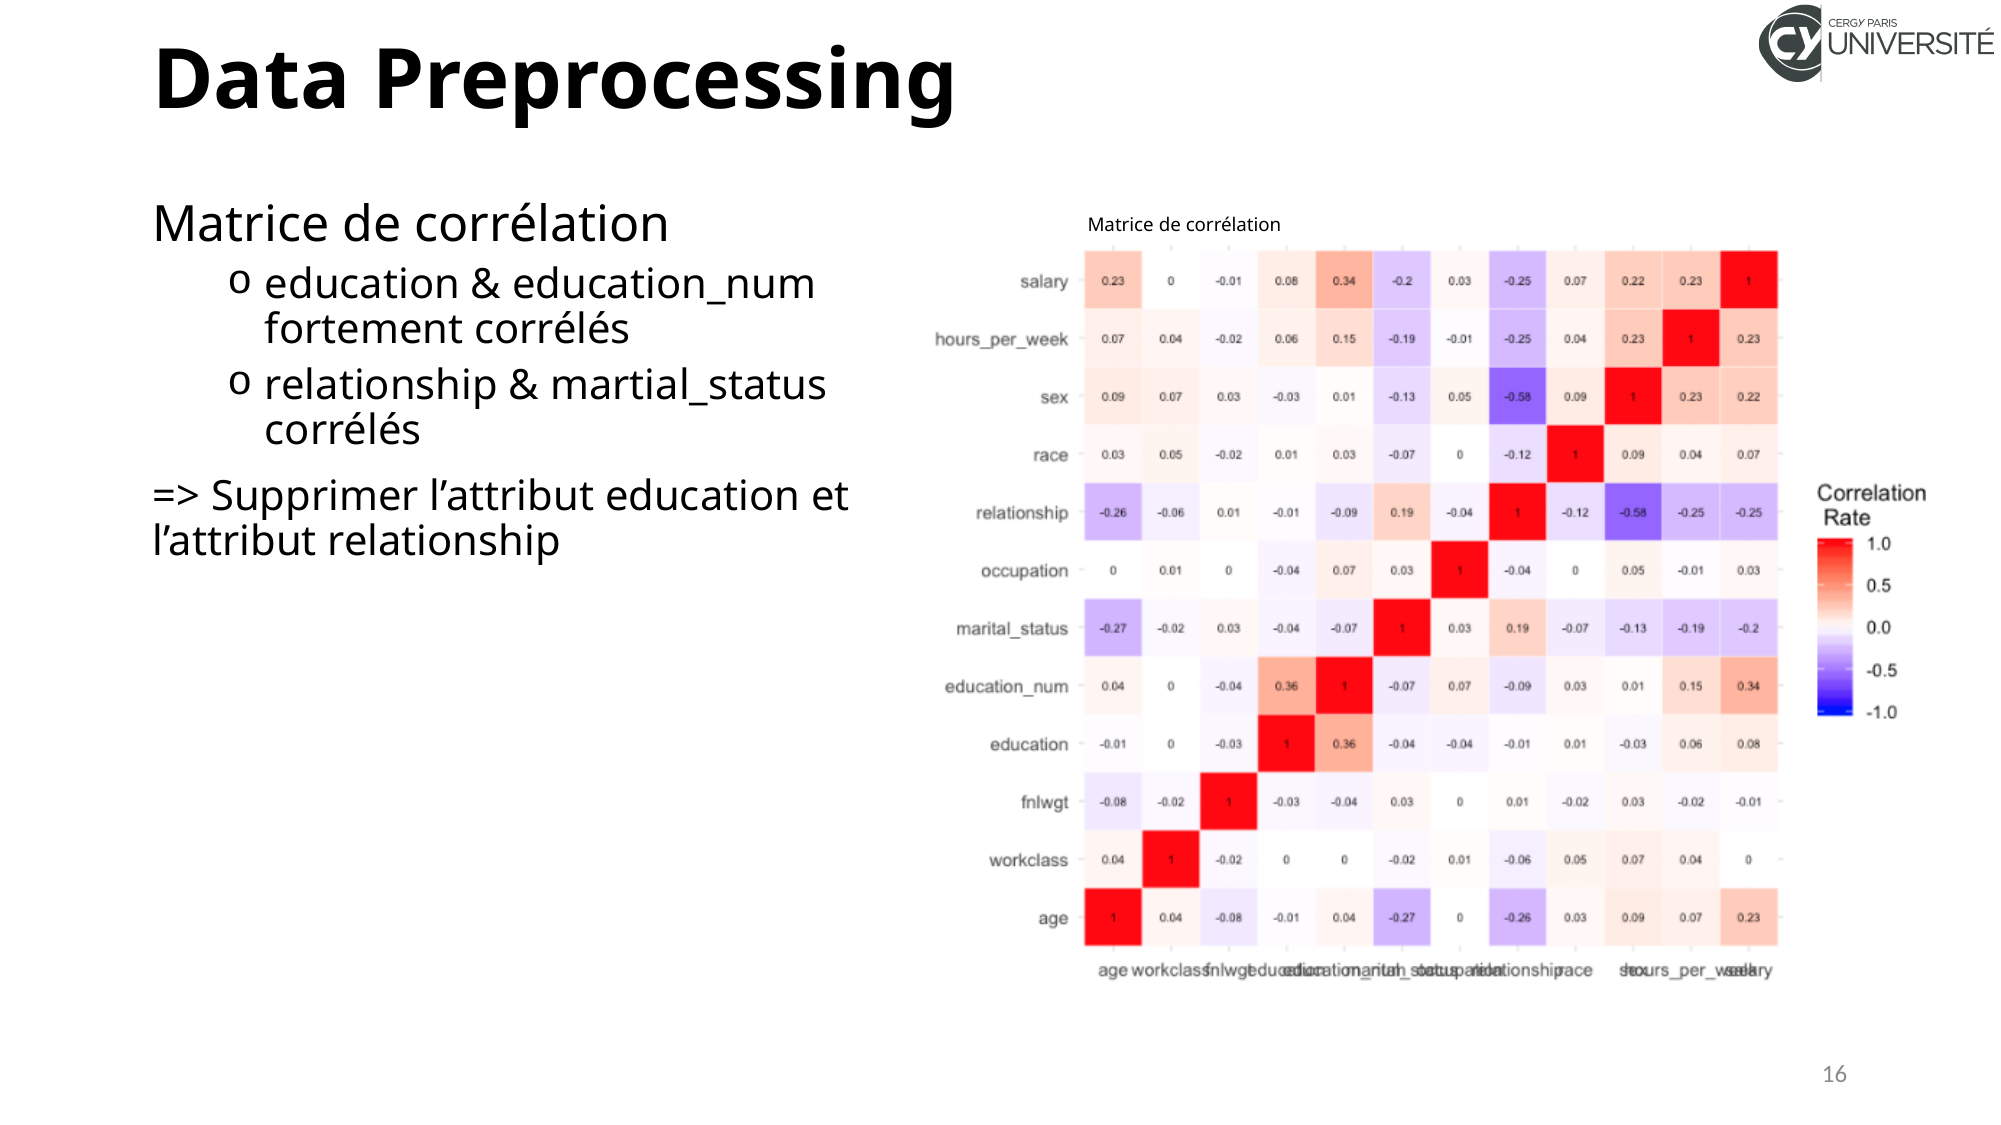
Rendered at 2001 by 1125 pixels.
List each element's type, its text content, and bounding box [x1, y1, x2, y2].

picture [1863, 3, 1994, 82]
picture [923, 223, 1939, 991]
text_box Matrice de corrélation [1072, 205, 1518, 223]
slide_number 16 [1412, 1042, 1863, 1103]
list Matrice de corrélation education & education_num fortement corrélés relationship & martial_status corrélés => Supprimer l’attribut education et l’attribut relationship [137, 190, 889, 905]
title Data Preprocessing [137, 0, 1863, 191]
